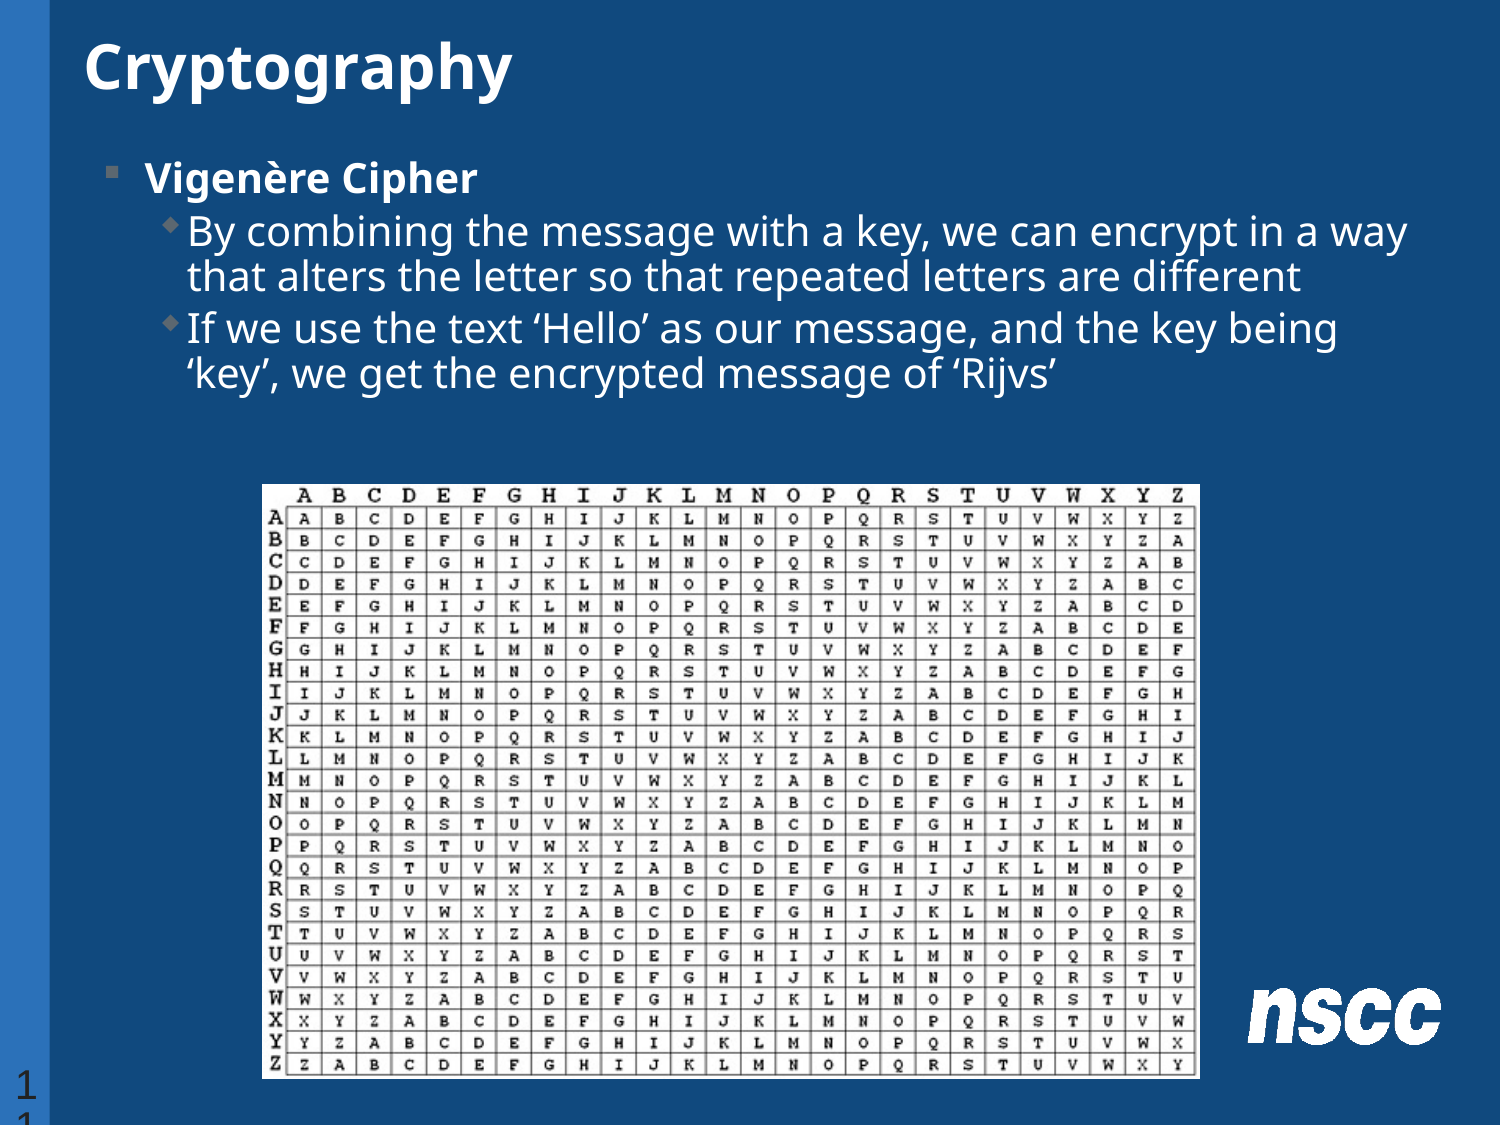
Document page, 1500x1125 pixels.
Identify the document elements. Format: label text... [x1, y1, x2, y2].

picture [1246, 986, 1442, 1046]
list Vigenère Cipher By combining the message with a key, we can encrypt in a way that alters the letter so that repeated letters are different If we use the text ‘Hello’ as our message, and the key being ‘key’, we get the encrypted message of ‘Rijvs’ [87, 149, 1438, 438]
picture [262, 484, 1200, 1079]
title Cryptography [75, 27, 961, 103]
slide_number 11 [0, 1050, 65, 1111]
